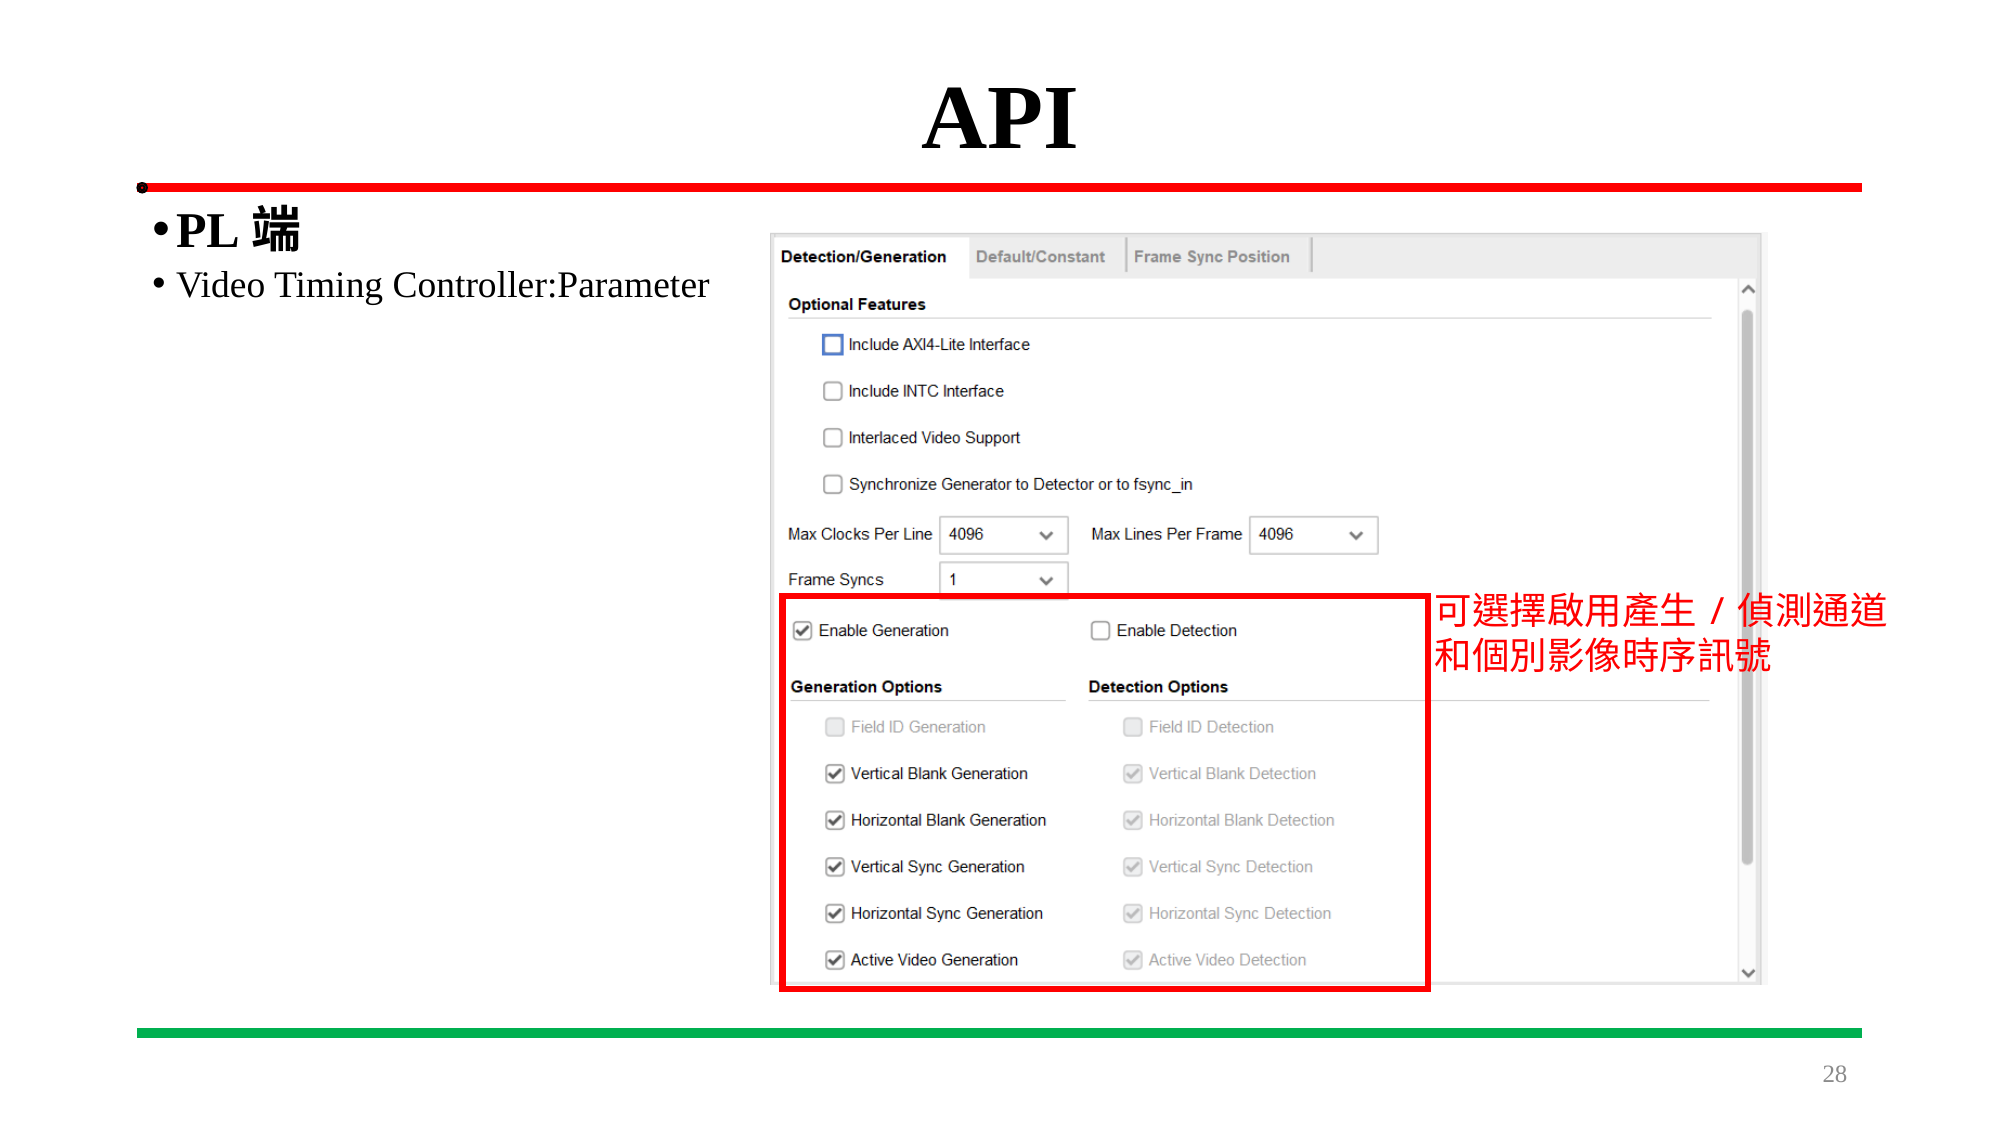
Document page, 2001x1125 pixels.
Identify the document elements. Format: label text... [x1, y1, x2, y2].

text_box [782, 579, 1894, 990]
list PL端 Video Timing Controller:Parameter [137, 197, 1863, 1024]
slide_number 28 [1412, 1042, 1863, 1103]
picture [770, 232, 1768, 985]
title API [137, 59, 1863, 178]
text_box [136, 182, 148, 194]
